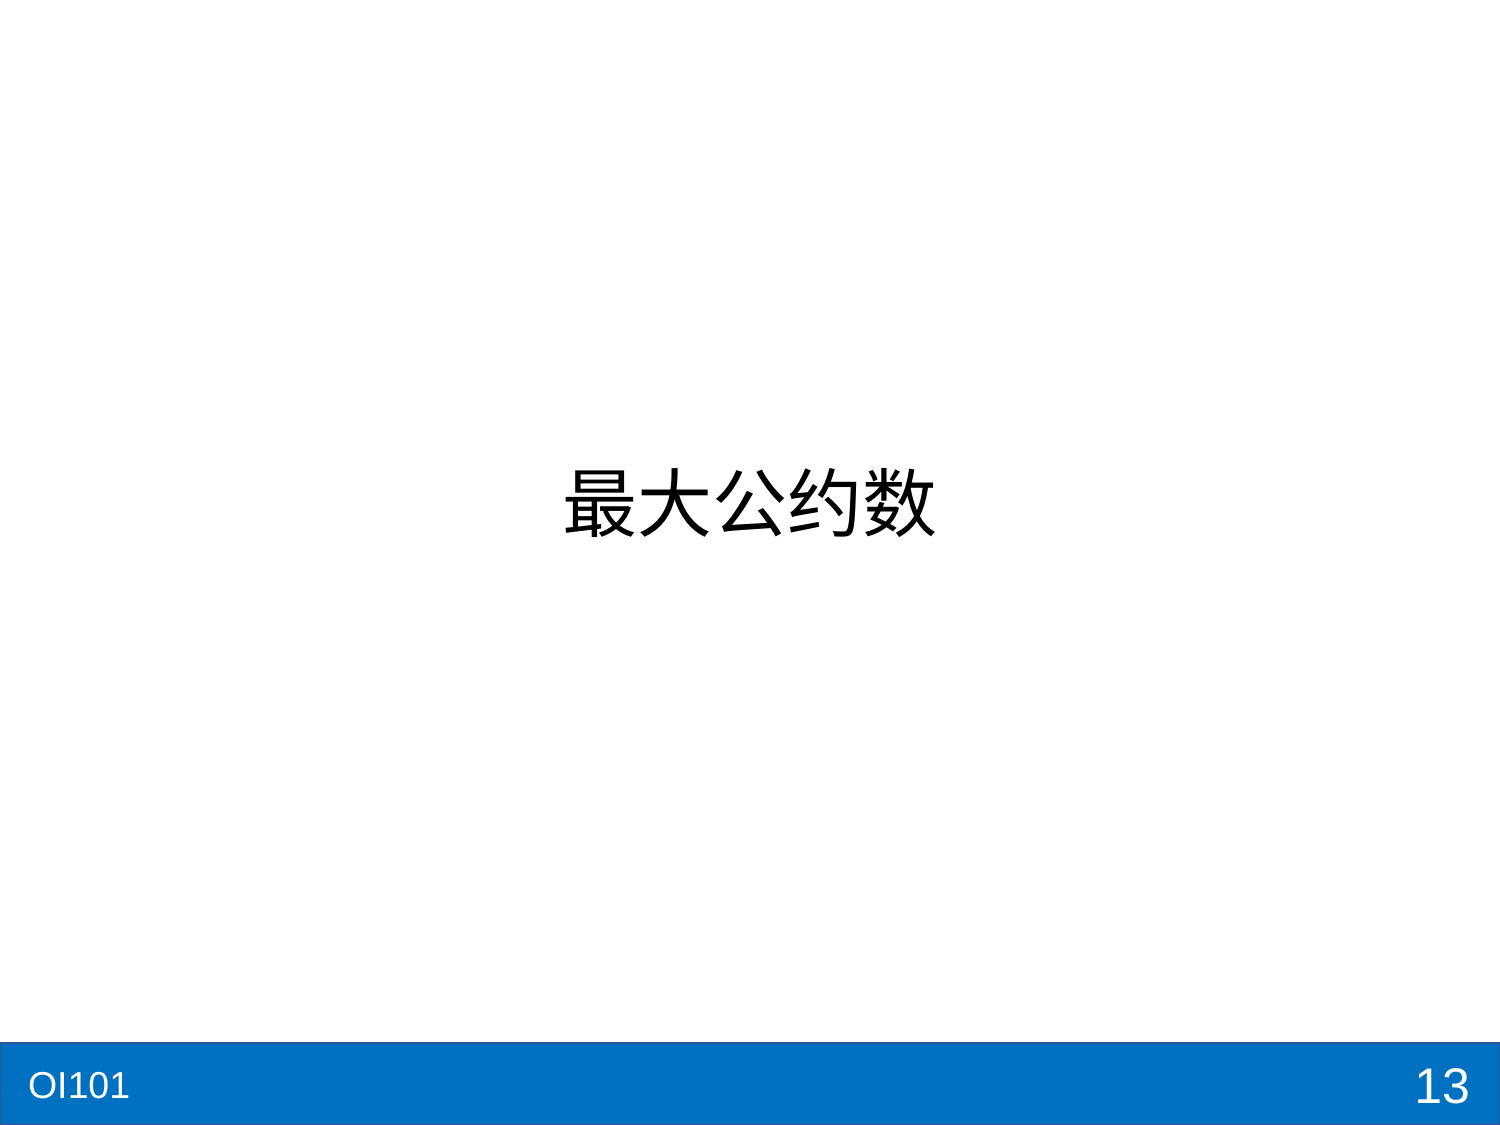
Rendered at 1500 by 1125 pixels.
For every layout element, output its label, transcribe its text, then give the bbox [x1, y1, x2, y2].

title 最大公约数 [103, 313, 1397, 700]
slide_number 13 [1147, 1054, 1485, 1114]
